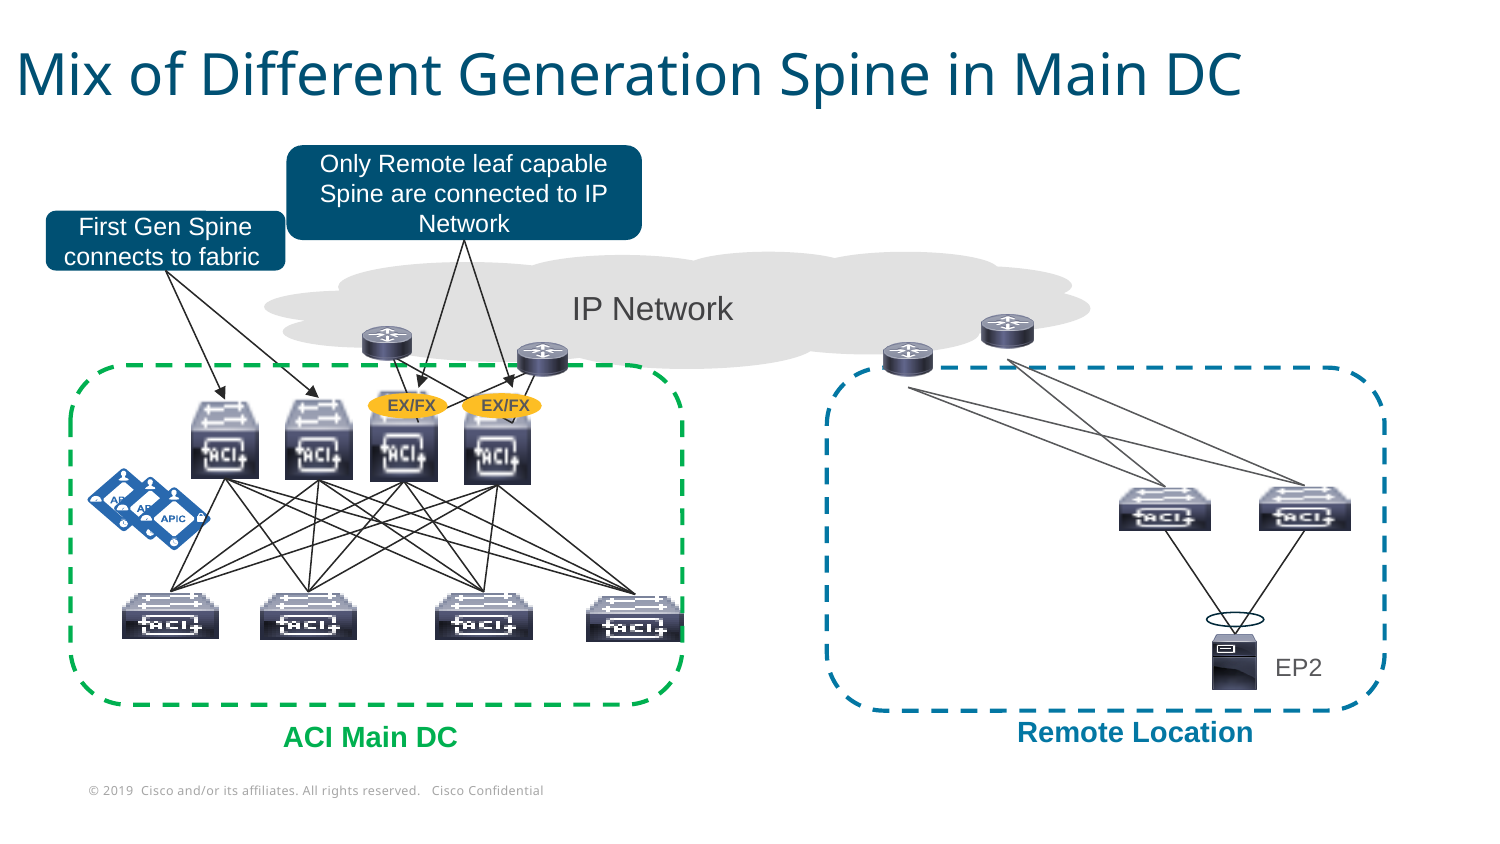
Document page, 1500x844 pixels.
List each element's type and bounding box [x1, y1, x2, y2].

picture [517, 330, 568, 388]
picture [361, 314, 412, 373]
picture [981, 302, 1034, 360]
picture [1202, 633, 1269, 690]
text_box [824, 359, 1387, 713]
picture [1119, 486, 1212, 531]
picture [883, 330, 934, 388]
picture [191, 399, 259, 477]
text_box [43, 143, 1093, 707]
picture [1258, 485, 1351, 531]
title [0, 19, 1424, 140]
picture [285, 397, 353, 477]
